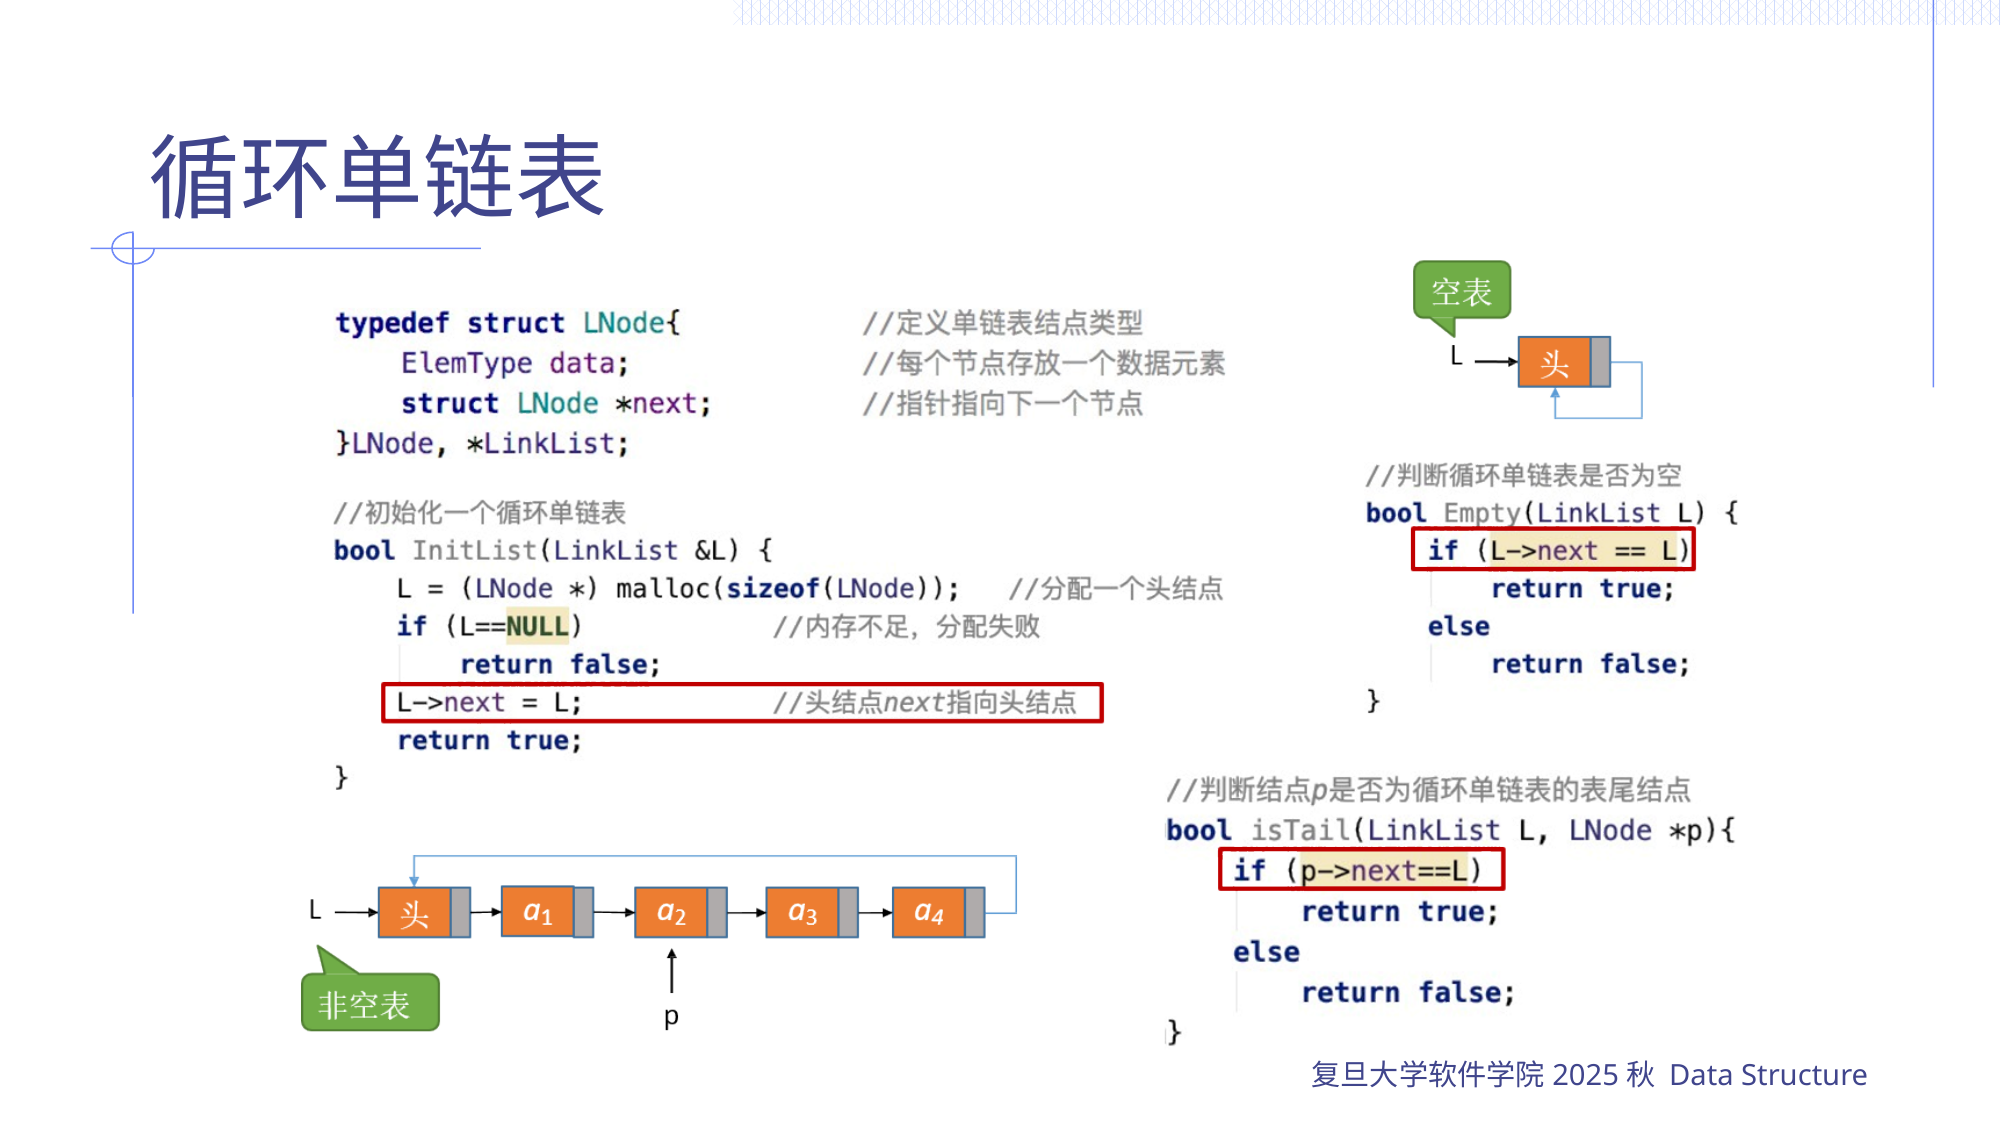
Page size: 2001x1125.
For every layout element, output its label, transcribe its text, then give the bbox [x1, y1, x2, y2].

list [235, 237, 1831, 1063]
title 循环单链表 [133, 50, 1834, 238]
